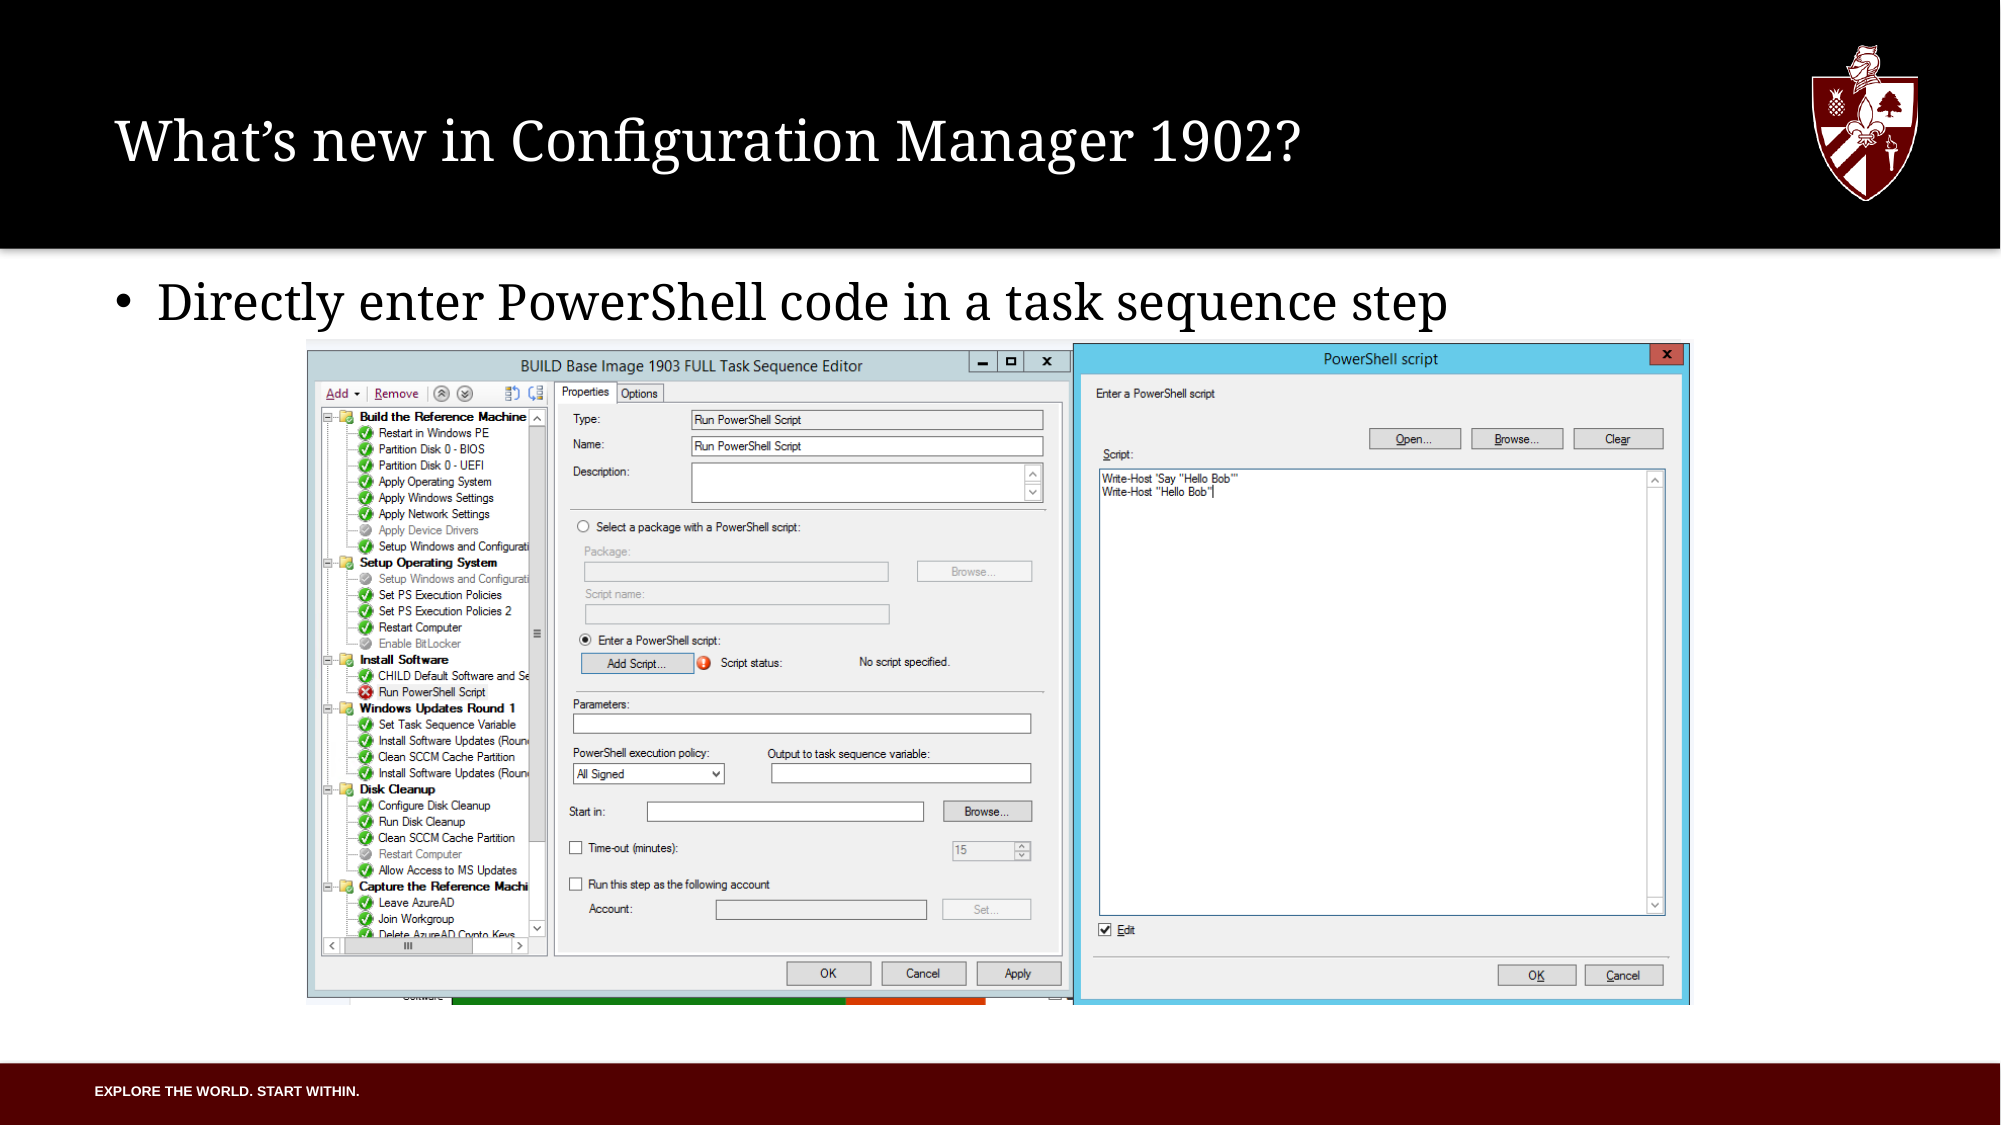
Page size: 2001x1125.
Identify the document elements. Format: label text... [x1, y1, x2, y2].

list Directly enter PowerShell code in a task sequence step [99, 262, 1900, 1005]
picture [305, 339, 1695, 1006]
title What’s new in Configuration Manager 1902? [99, 45, 1900, 233]
